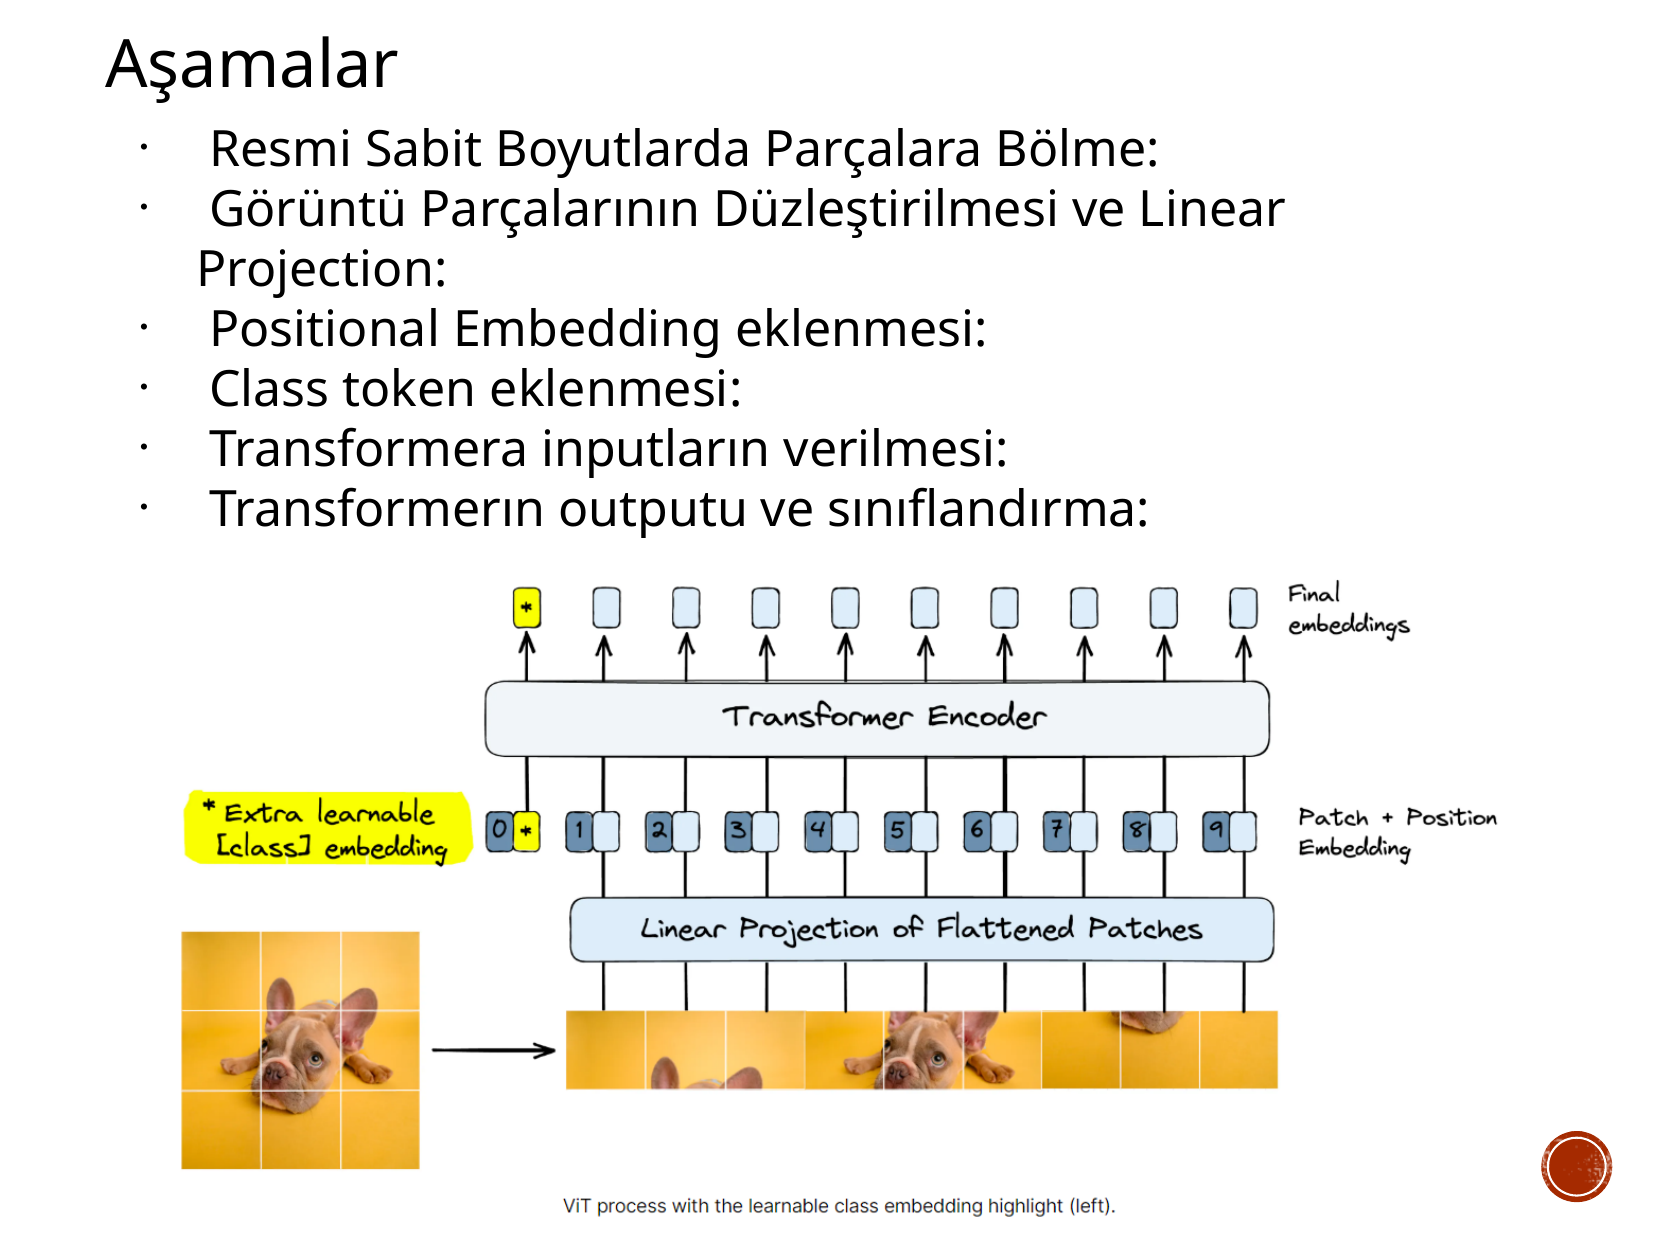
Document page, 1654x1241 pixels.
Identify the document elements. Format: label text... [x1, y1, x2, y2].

text_box Aşamalar [90, 13, 1529, 108]
text_box Resmi Sabit Boyutlarda Parçalara Bölme: Görüntü Parçalarının Düzleştirilmesi ve Linear Projection: Positional Embedding eklenmesi: Class token eklenmesi: Transformera inputların verilmesi: Transformerın outputu ve sınıflandırma: [125, 109, 1564, 604]
picture [125, 572, 1527, 1240]
